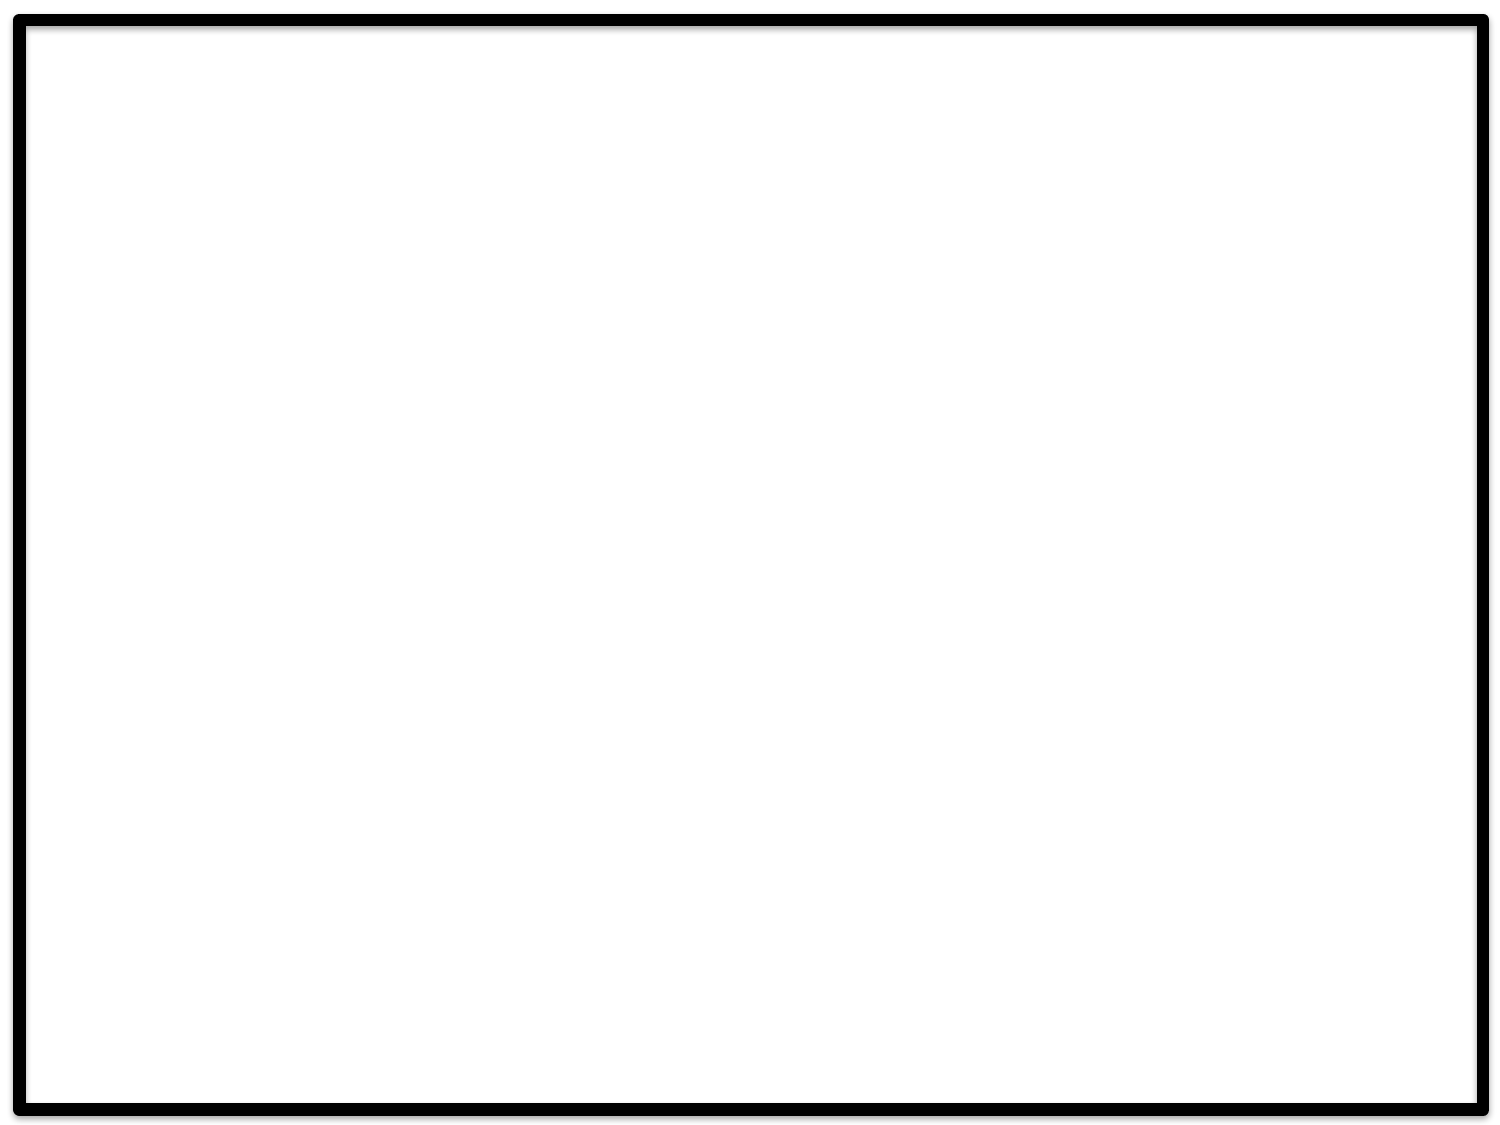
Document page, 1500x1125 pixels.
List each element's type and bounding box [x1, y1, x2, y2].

text_box [19, 19, 1484, 1110]
